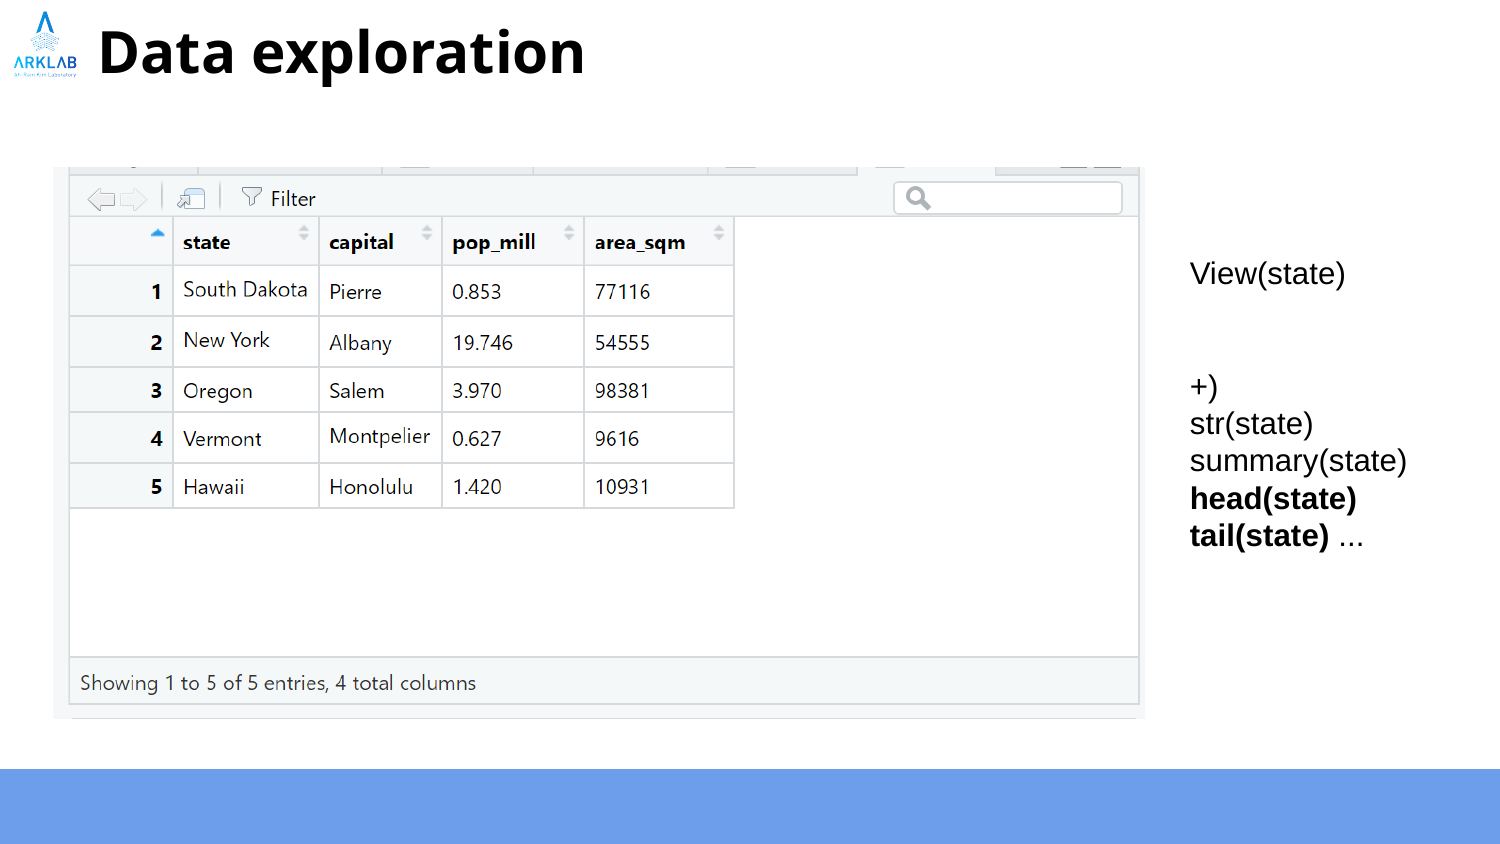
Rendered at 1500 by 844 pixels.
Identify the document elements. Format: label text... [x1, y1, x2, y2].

title Data exploration [82, 0, 1500, 94]
picture [0, 0, 82, 90]
picture [53, 166, 1146, 719]
text_box View(state) +) str(state) summary(state) head(state) tail(state) ... [1174, 238, 1462, 606]
